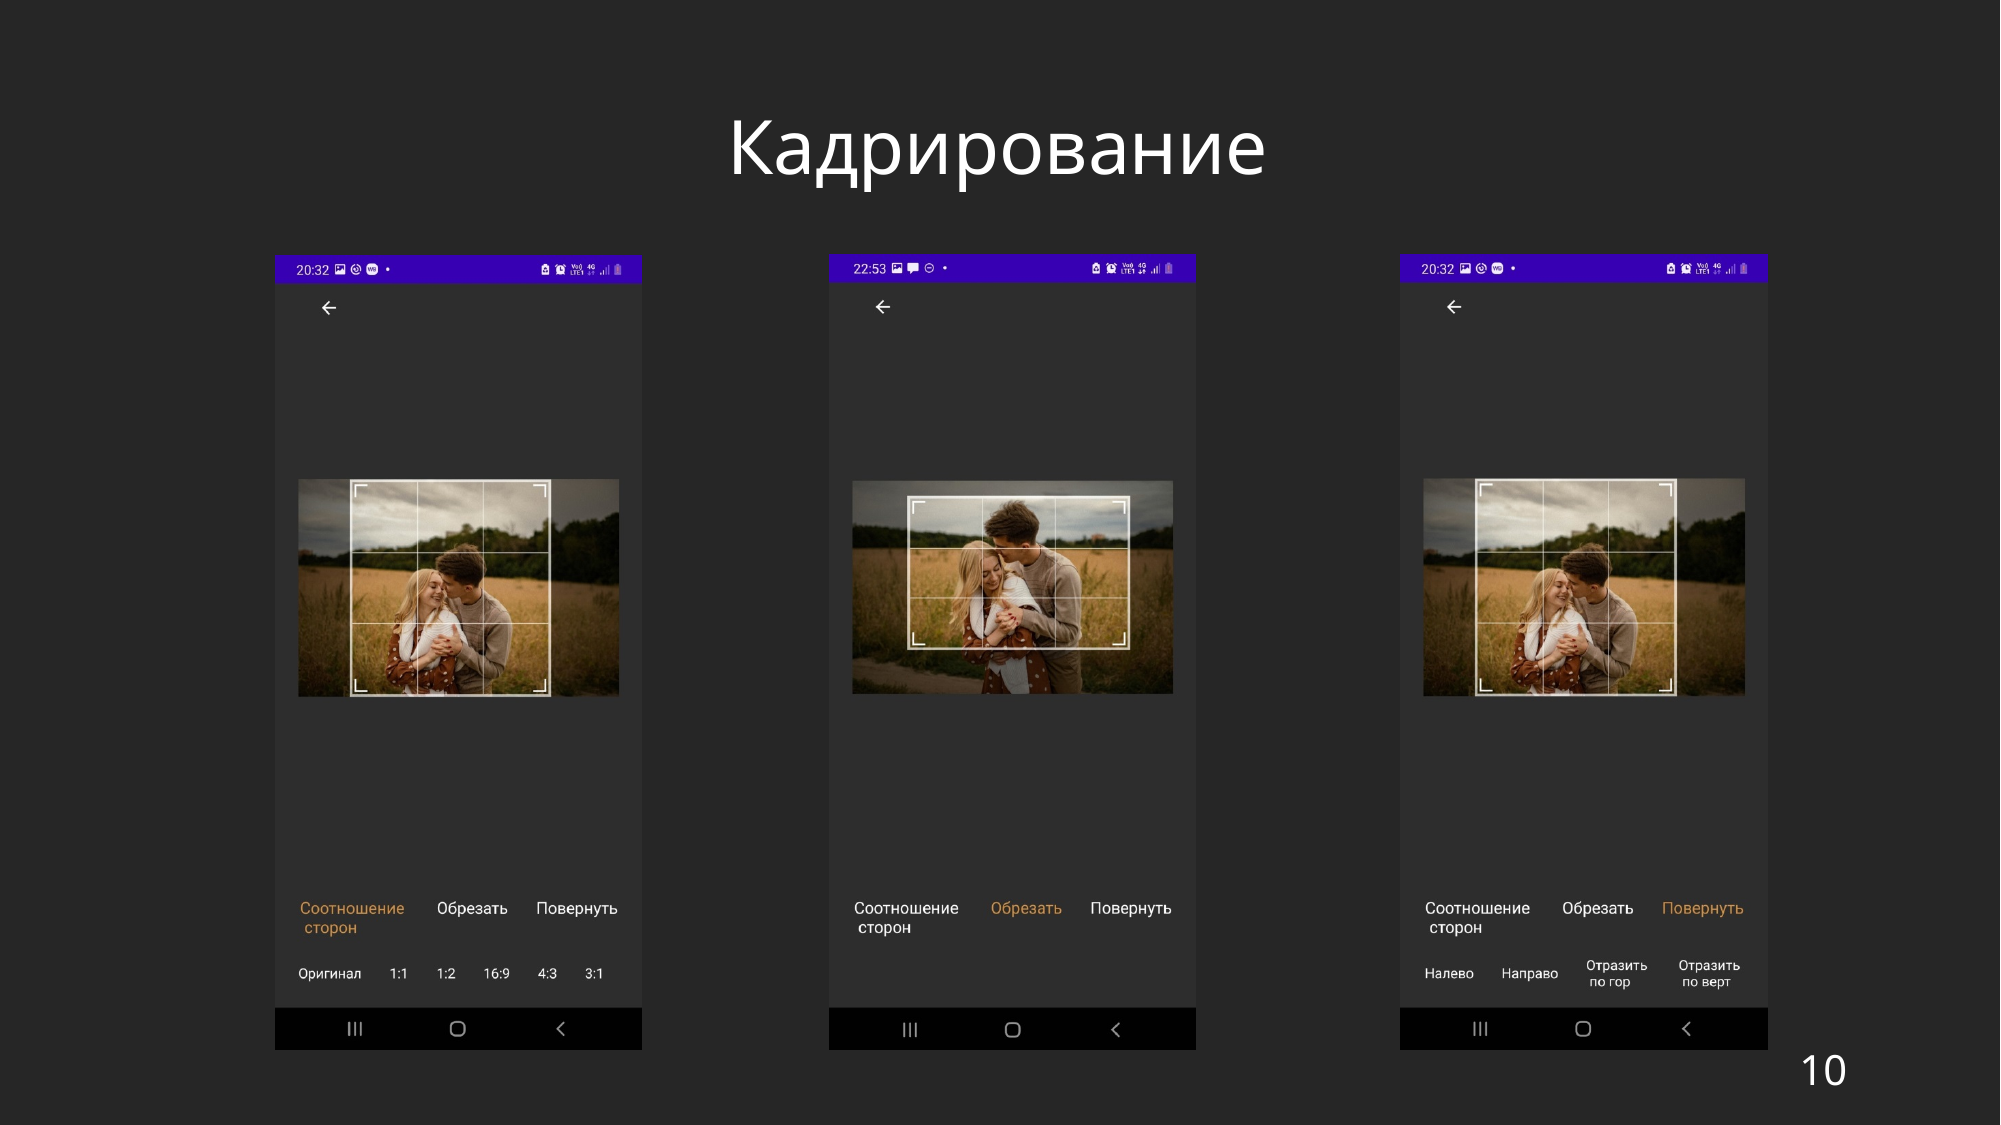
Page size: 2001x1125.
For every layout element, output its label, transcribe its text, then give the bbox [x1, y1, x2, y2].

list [274, 255, 642, 1050]
slide_number 10 [1412, 1042, 1863, 1103]
picture [1400, 254, 1768, 1050]
picture [828, 254, 1197, 1050]
text_box Кадрирование [170, 92, 1826, 198]
